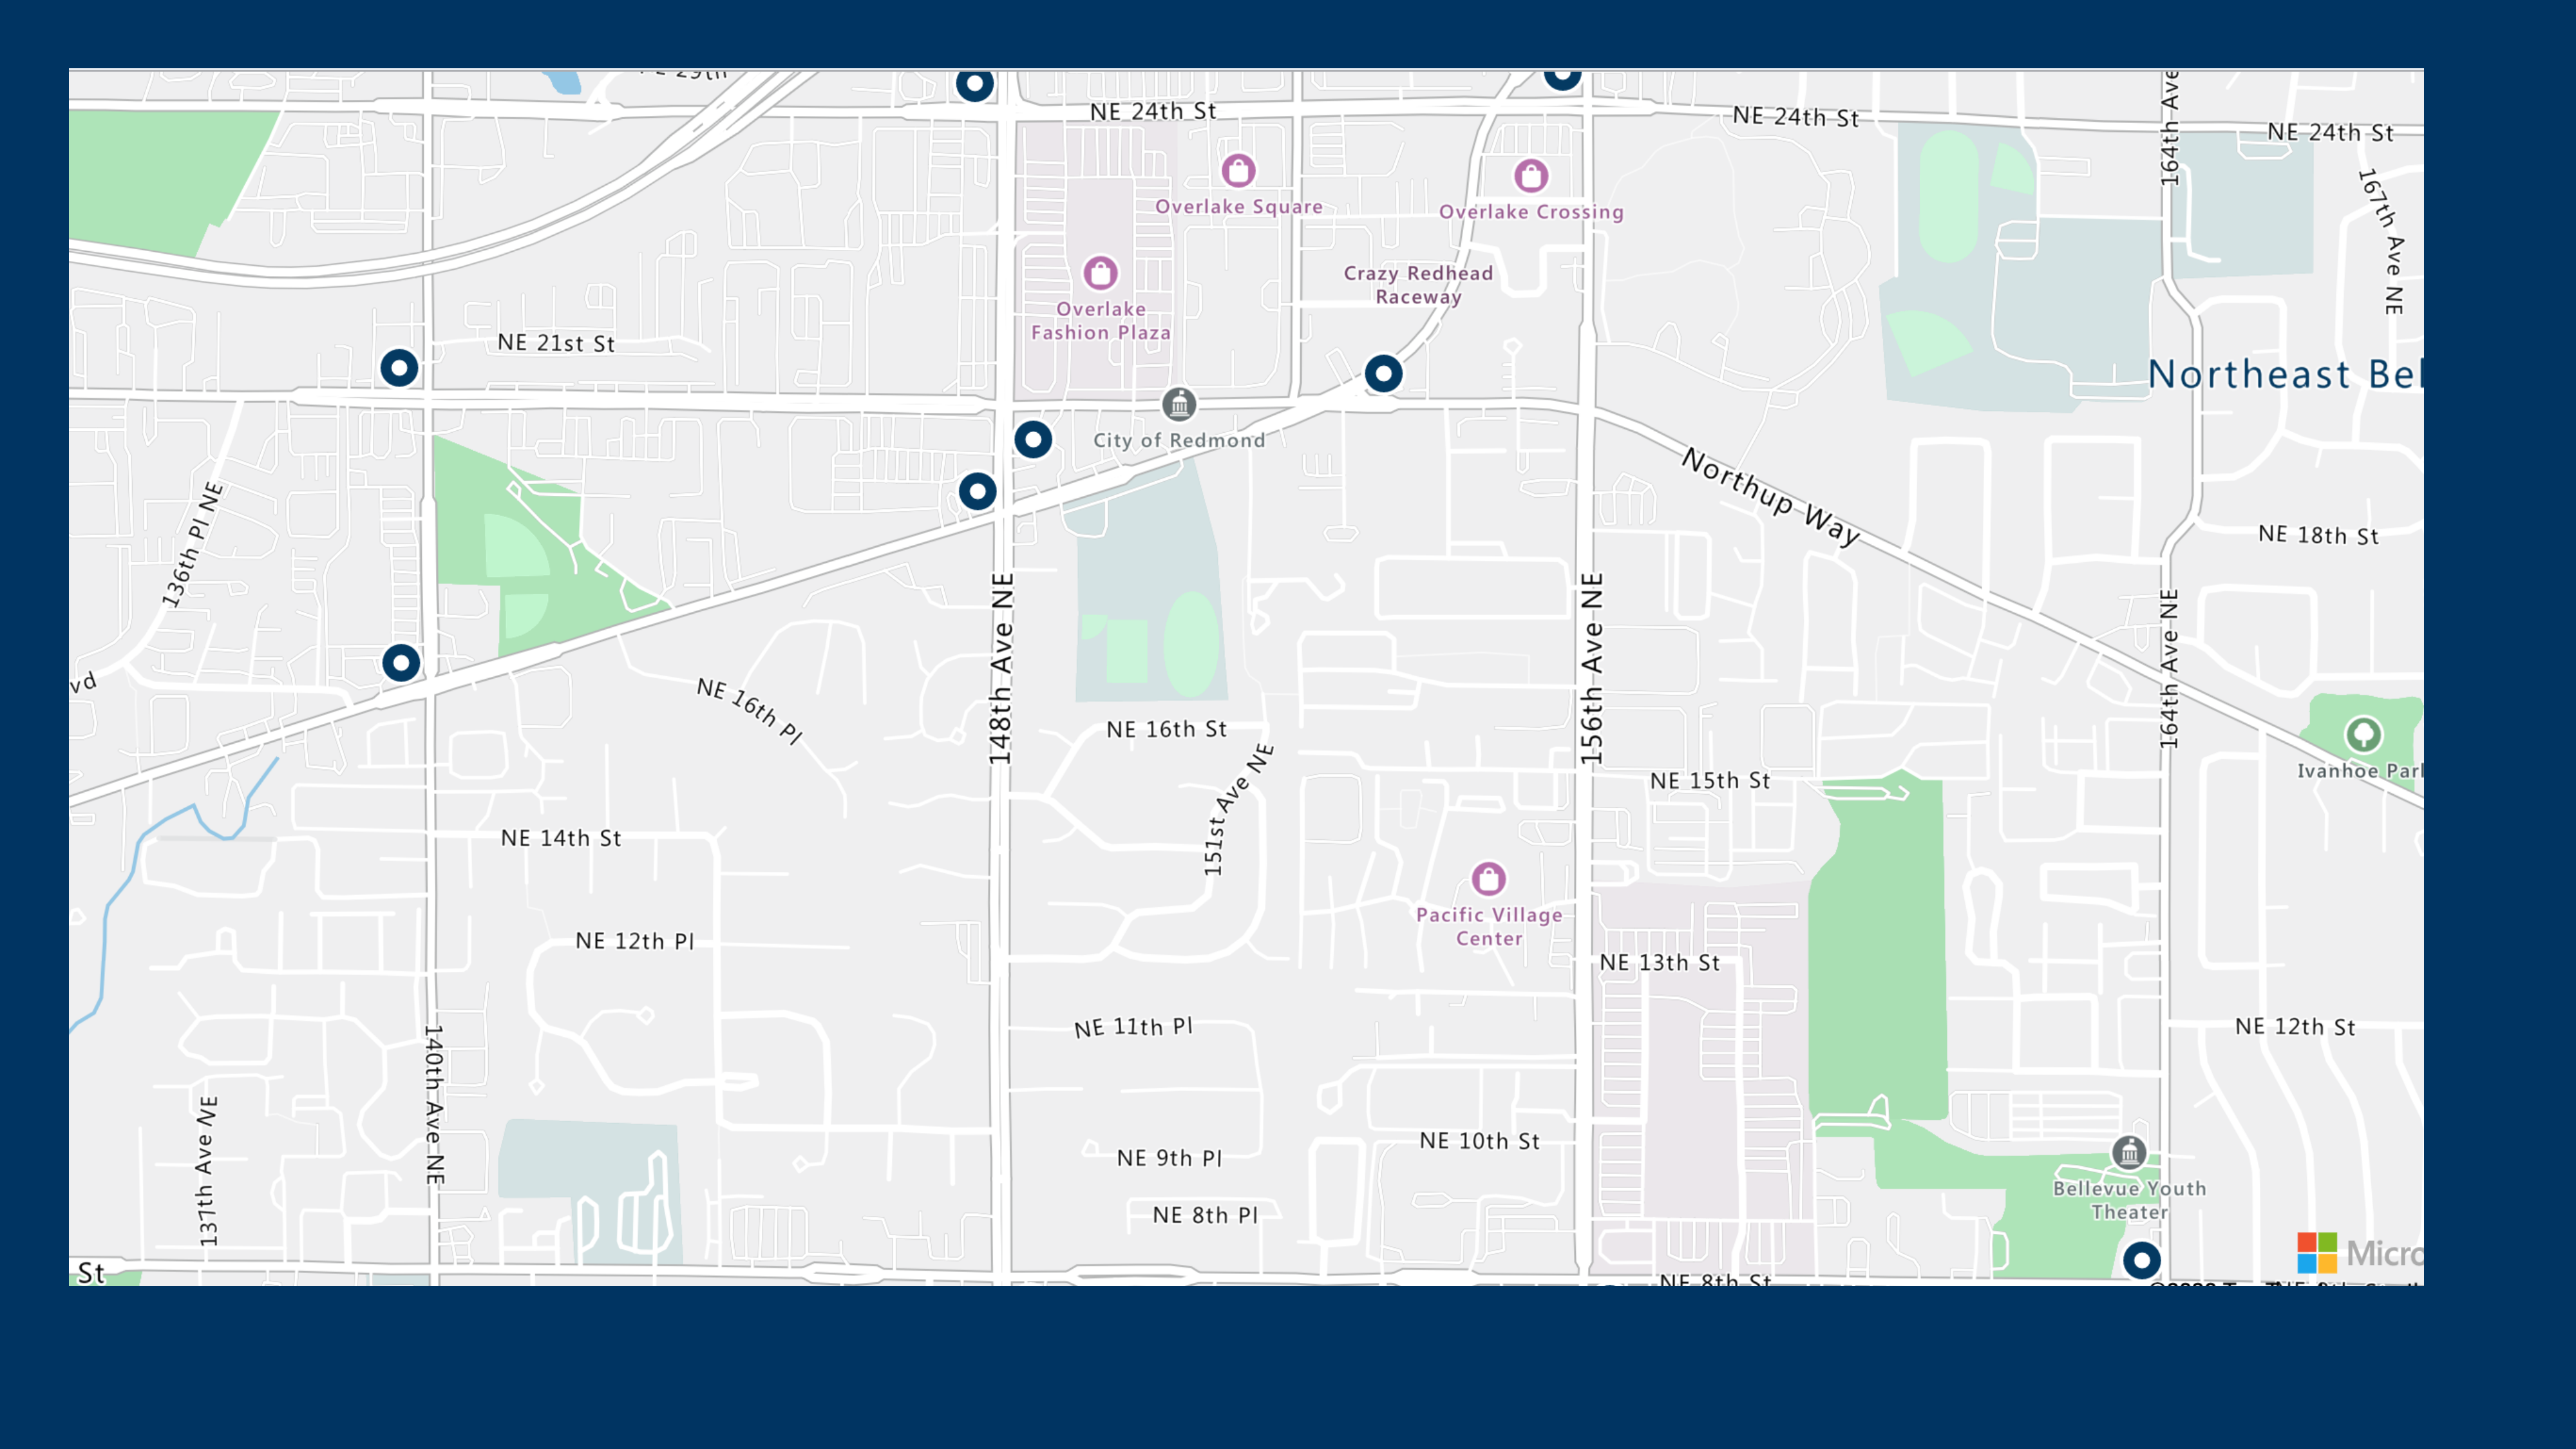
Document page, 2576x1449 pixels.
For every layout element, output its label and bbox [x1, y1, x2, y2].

picture [69, 68, 2424, 1286]
